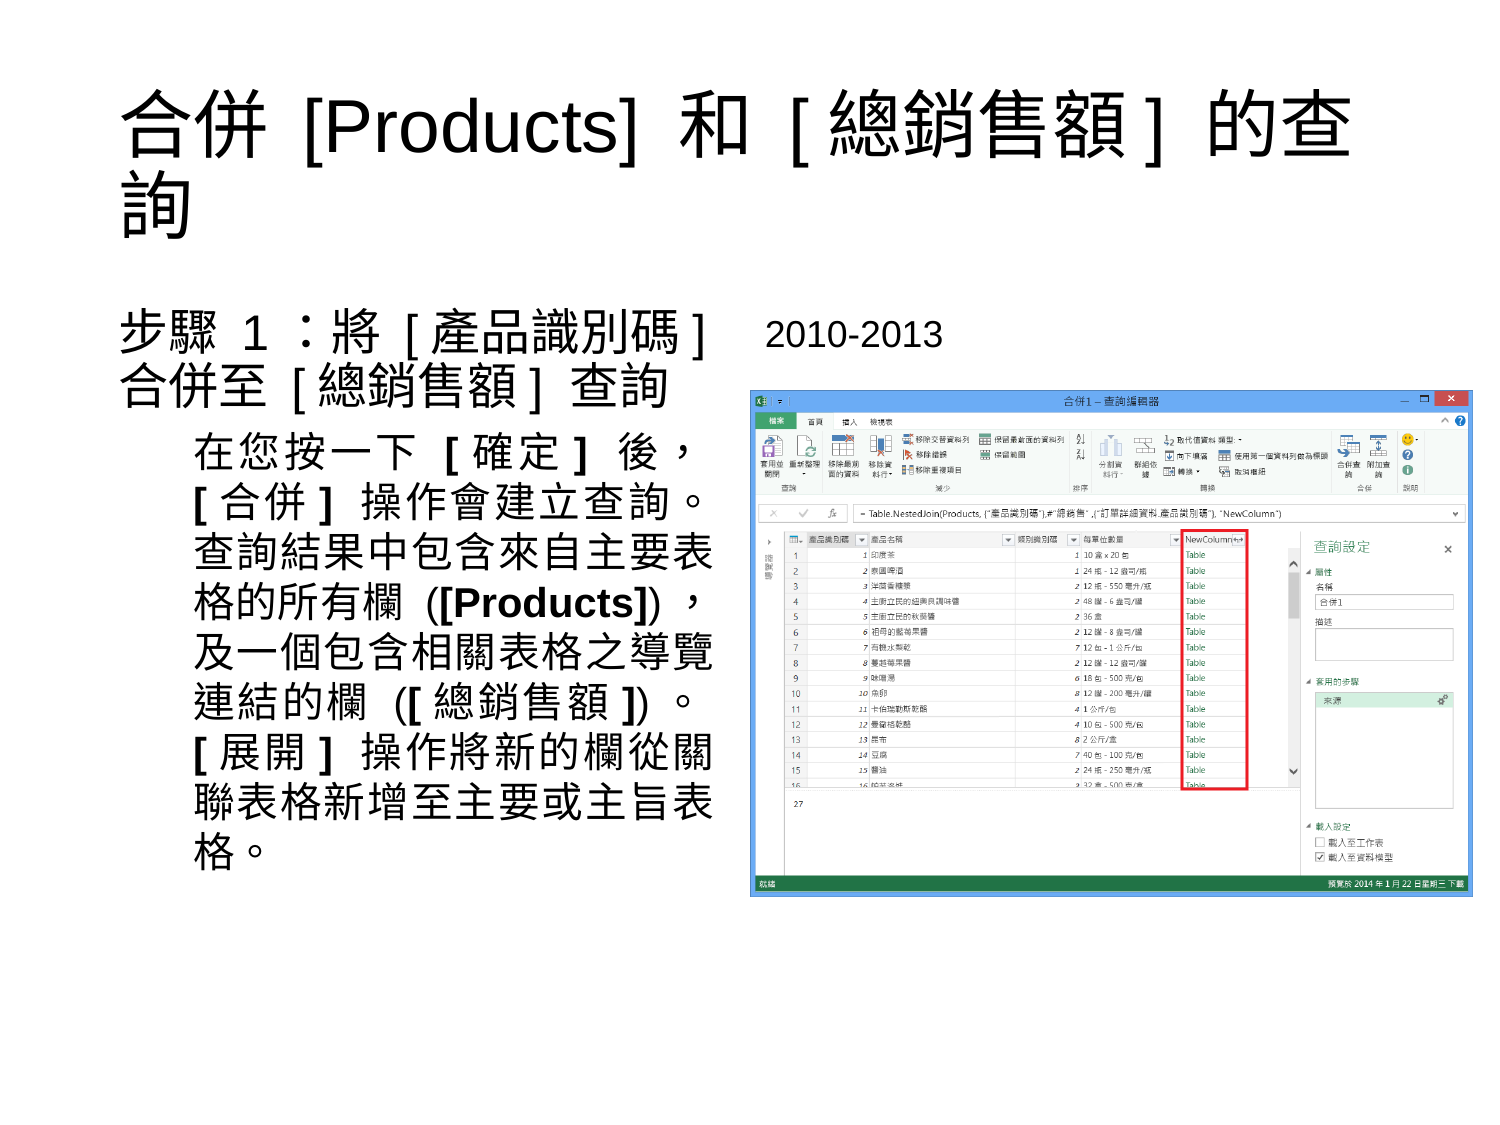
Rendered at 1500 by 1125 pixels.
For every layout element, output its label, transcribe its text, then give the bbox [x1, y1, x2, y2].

picture [749, 390, 1473, 897]
list 步驟 1：將 [產品識別碼] 合併至 [總銷售額] 查詢 在您按一下 [確定] 後，[合併] 操作會建立查詢。查詢結果中包含來自主要表格的所有欄 ([Products])，及一個包含相關表格之導覽連結的欄 ([總銷售額])。[展開] 操作將新的欄從關聯表格新增至主要或主旨表格。 [103, 299, 730, 1014]
text_box 2010-2013 [750, 302, 972, 363]
title 合併 [Products] 和 [總銷售額] 的查詢 [103, 59, 1397, 278]
